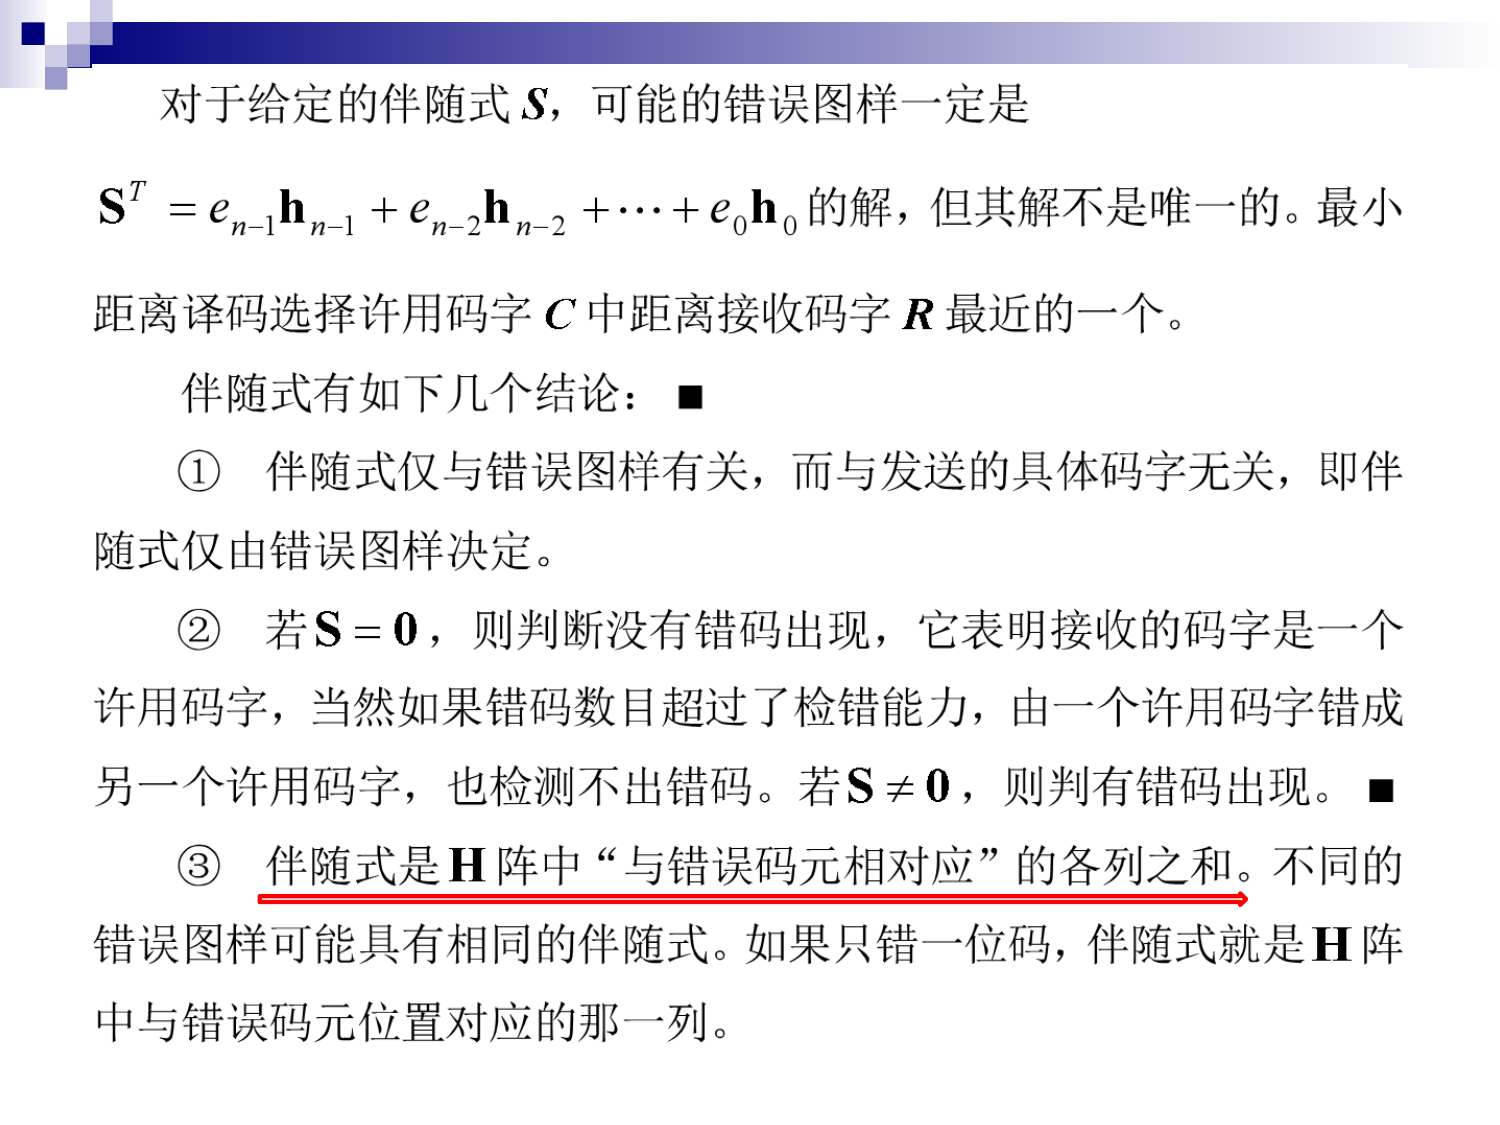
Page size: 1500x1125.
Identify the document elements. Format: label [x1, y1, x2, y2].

text_box [91, 63, 1408, 1062]
